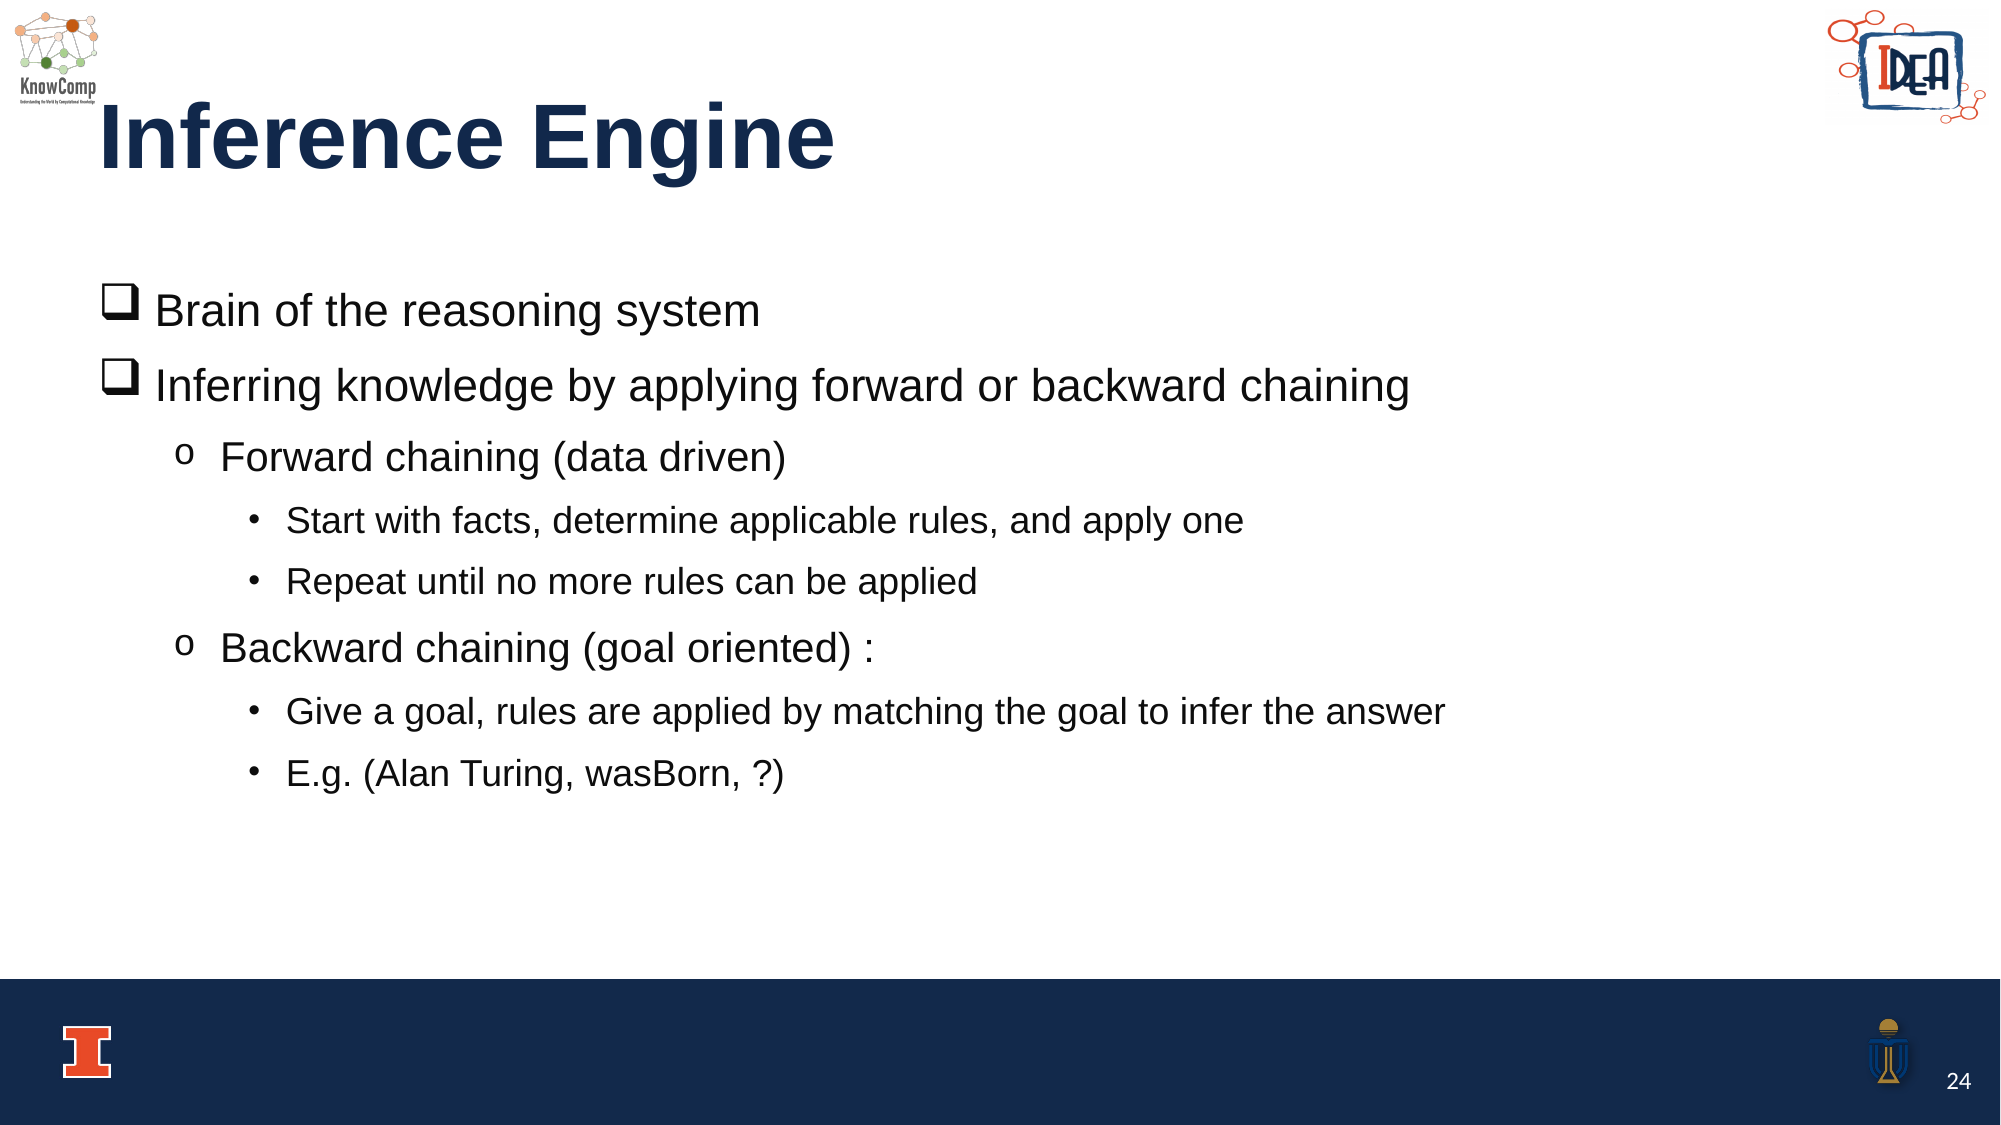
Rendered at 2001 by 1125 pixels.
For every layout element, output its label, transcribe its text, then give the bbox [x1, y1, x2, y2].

picture [0, 0, 2001, 1125]
slide_number 24 [1649, 1050, 1987, 1110]
title Inference Engine [83, 45, 1900, 233]
list Brain of the reasoning system Inferring knowledge by applying forward or backward chaining Forward chaining (data driven) Start with facts, determine applicable rules, and apply one Repeat until no more rules can be applied Backward chaining (goal oriented) : Give a goal, rules are applied by matching the goal to infer the answer E.g. (Alan Turing, wasBorn, ?) [83, 262, 1900, 1005]
